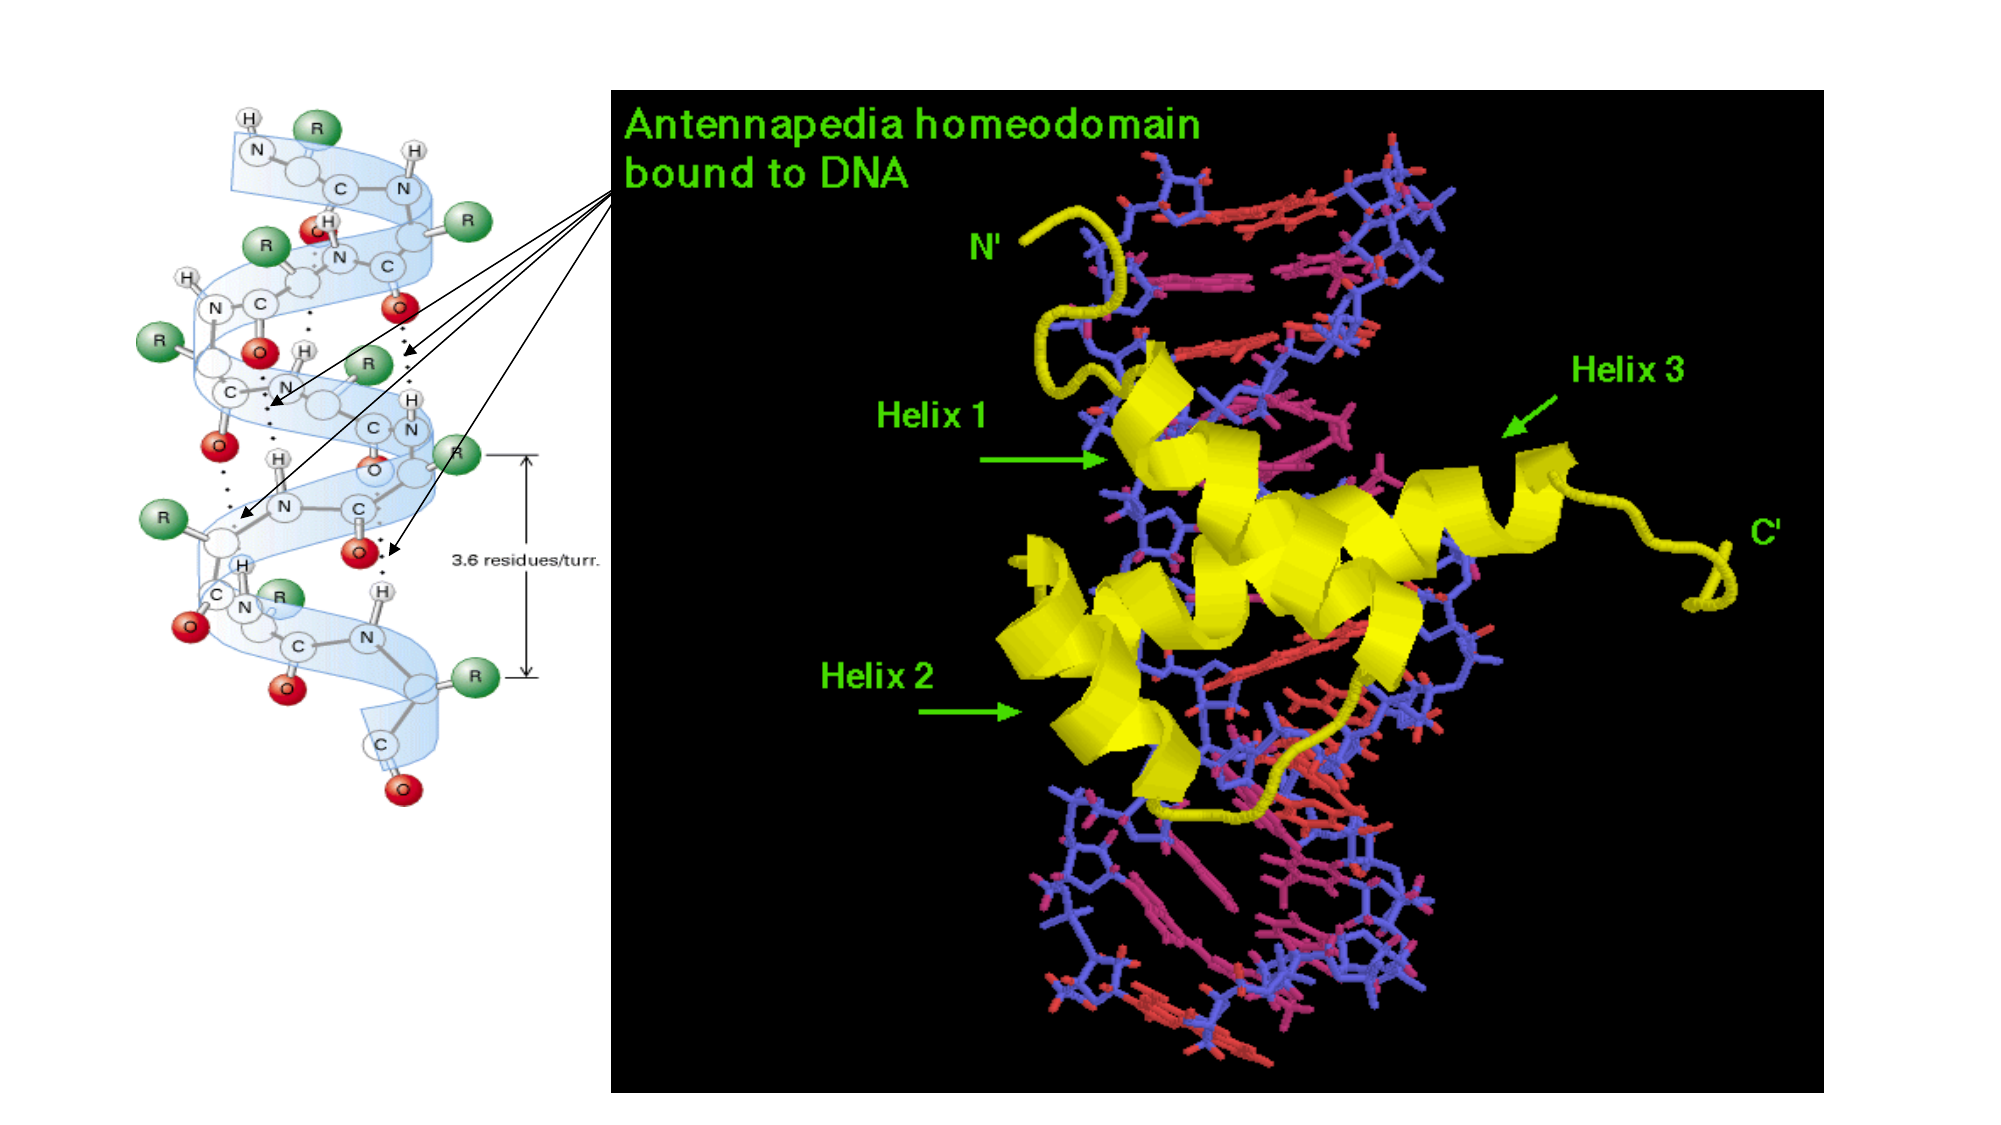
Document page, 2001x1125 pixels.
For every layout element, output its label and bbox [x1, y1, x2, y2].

picture [611, 90, 1824, 1093]
text_box [136, 106, 611, 807]
